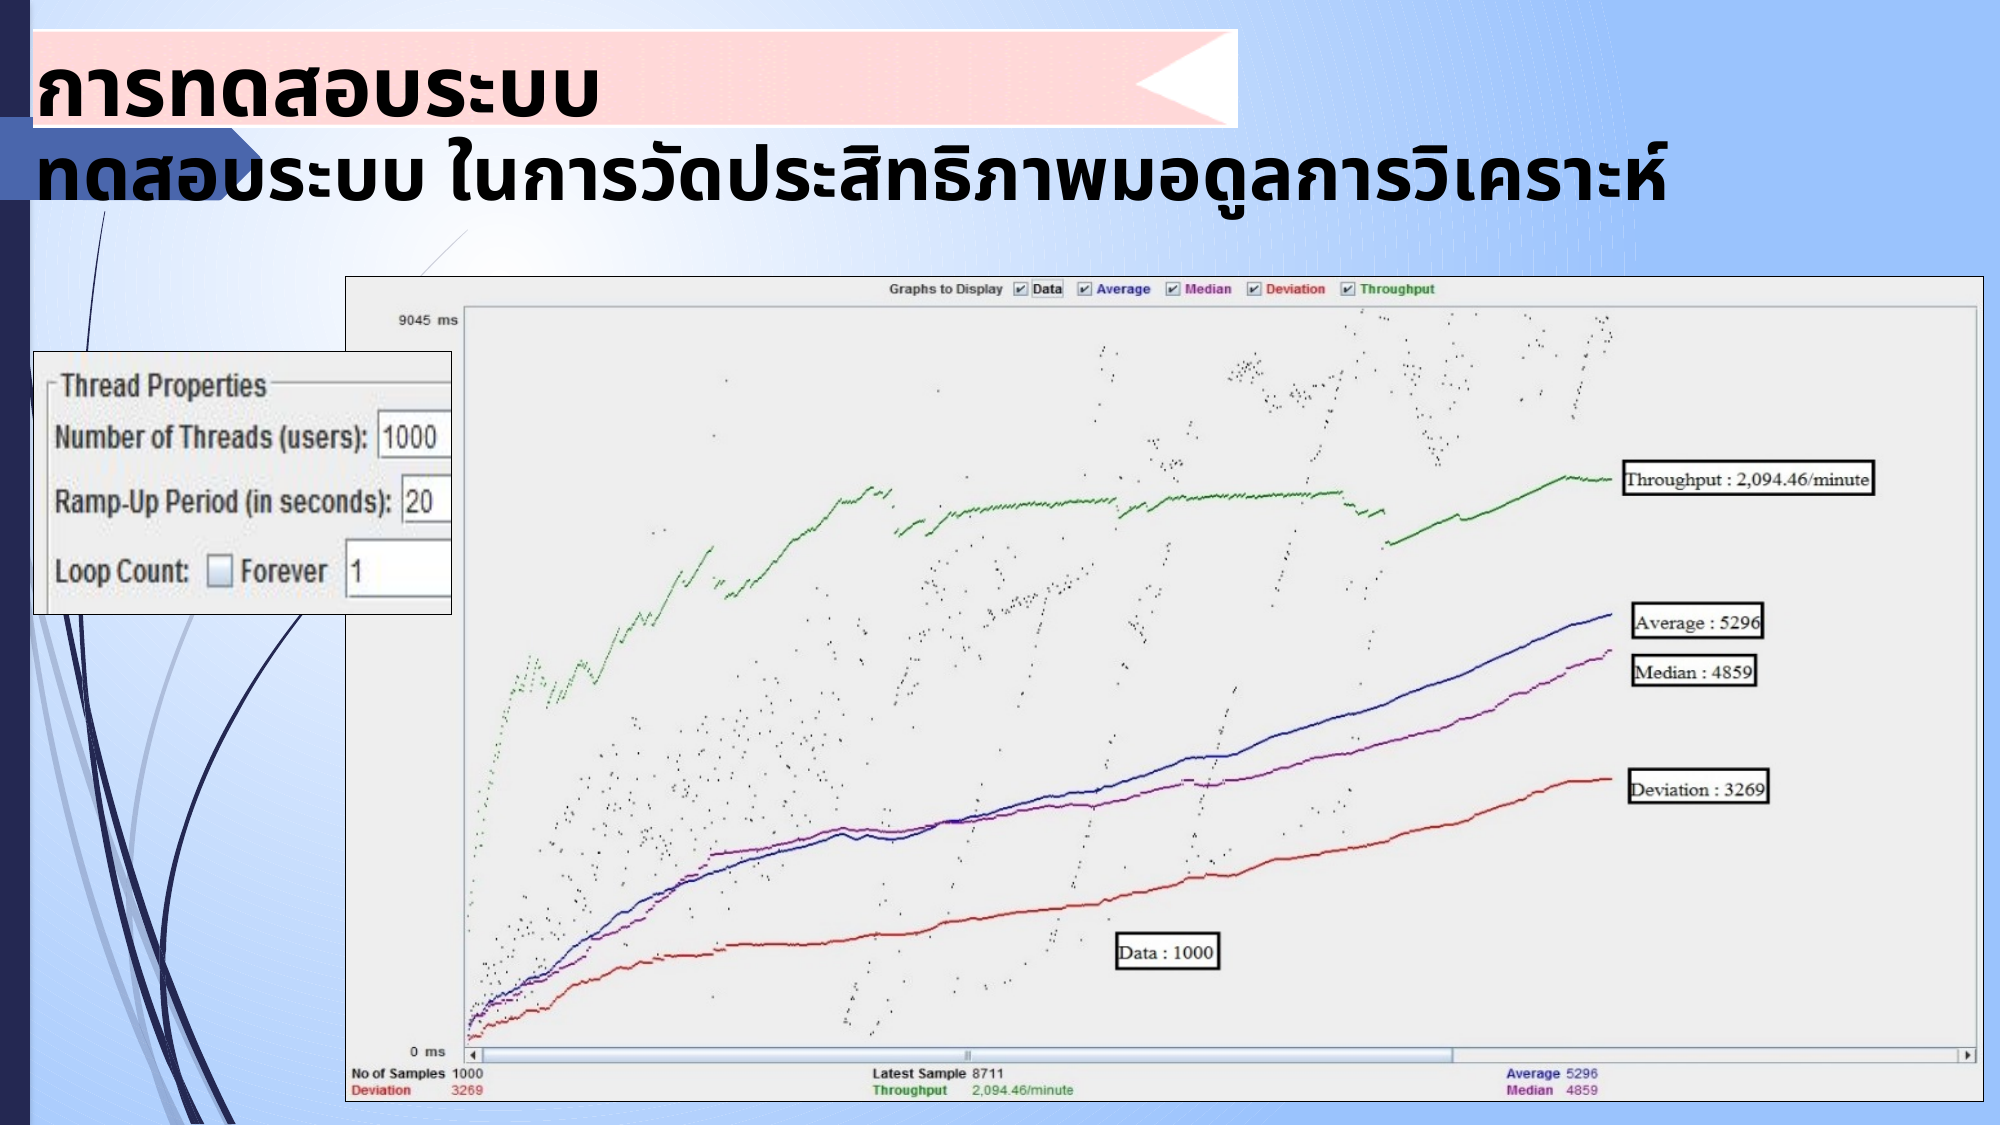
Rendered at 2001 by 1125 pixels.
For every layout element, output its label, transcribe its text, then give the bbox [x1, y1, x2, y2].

text_box ทดสอบระบบ ในการวัดประสิทธิภาพมอดูลการวิเคราะห์ [20, 118, 1685, 223]
picture [33, 29, 1238, 128]
text_box การทดสอบระบบ [20, 25, 618, 118]
picture [33, 275, 1985, 1103]
